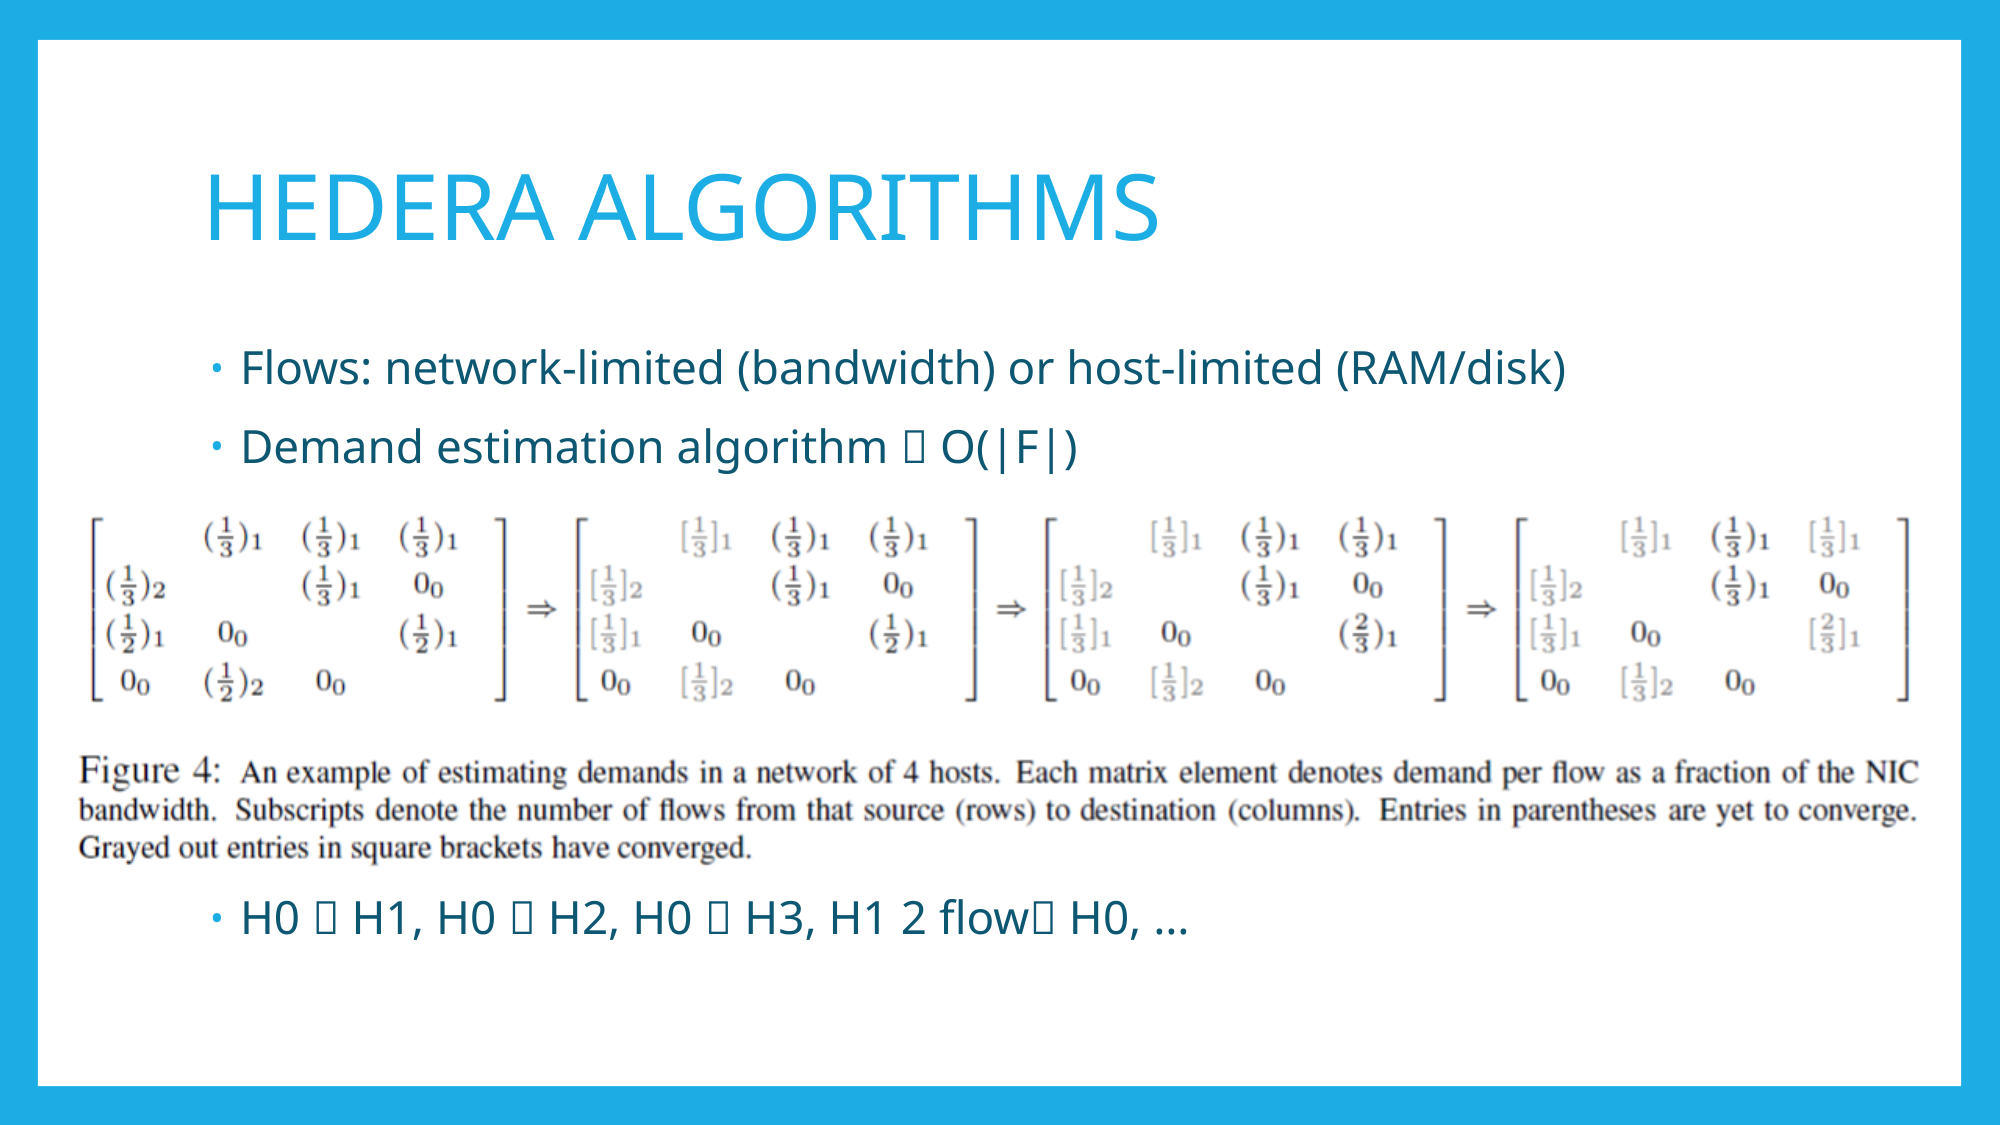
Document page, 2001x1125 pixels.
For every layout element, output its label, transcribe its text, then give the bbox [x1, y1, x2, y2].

picture [60, 494, 1935, 887]
list Flows: network-limited (bandwidth) or host-limited (RAM/disk) Demand estimation algorithm  O(|F|) H0  H1, H0  H2, H0  H3, H1 2 flow H0, … [187, 898, 1808, 1000]
title HEDERA ALGORITHMS [187, 99, 1808, 323]
list Flows: network-limited (bandwidth) or host-limited (RAM/disk) Demand estimation algorithm  O(|F|) H0  H1, H0  H2, H0  H3, H1 2 flow H0, … [187, 337, 1808, 491]
